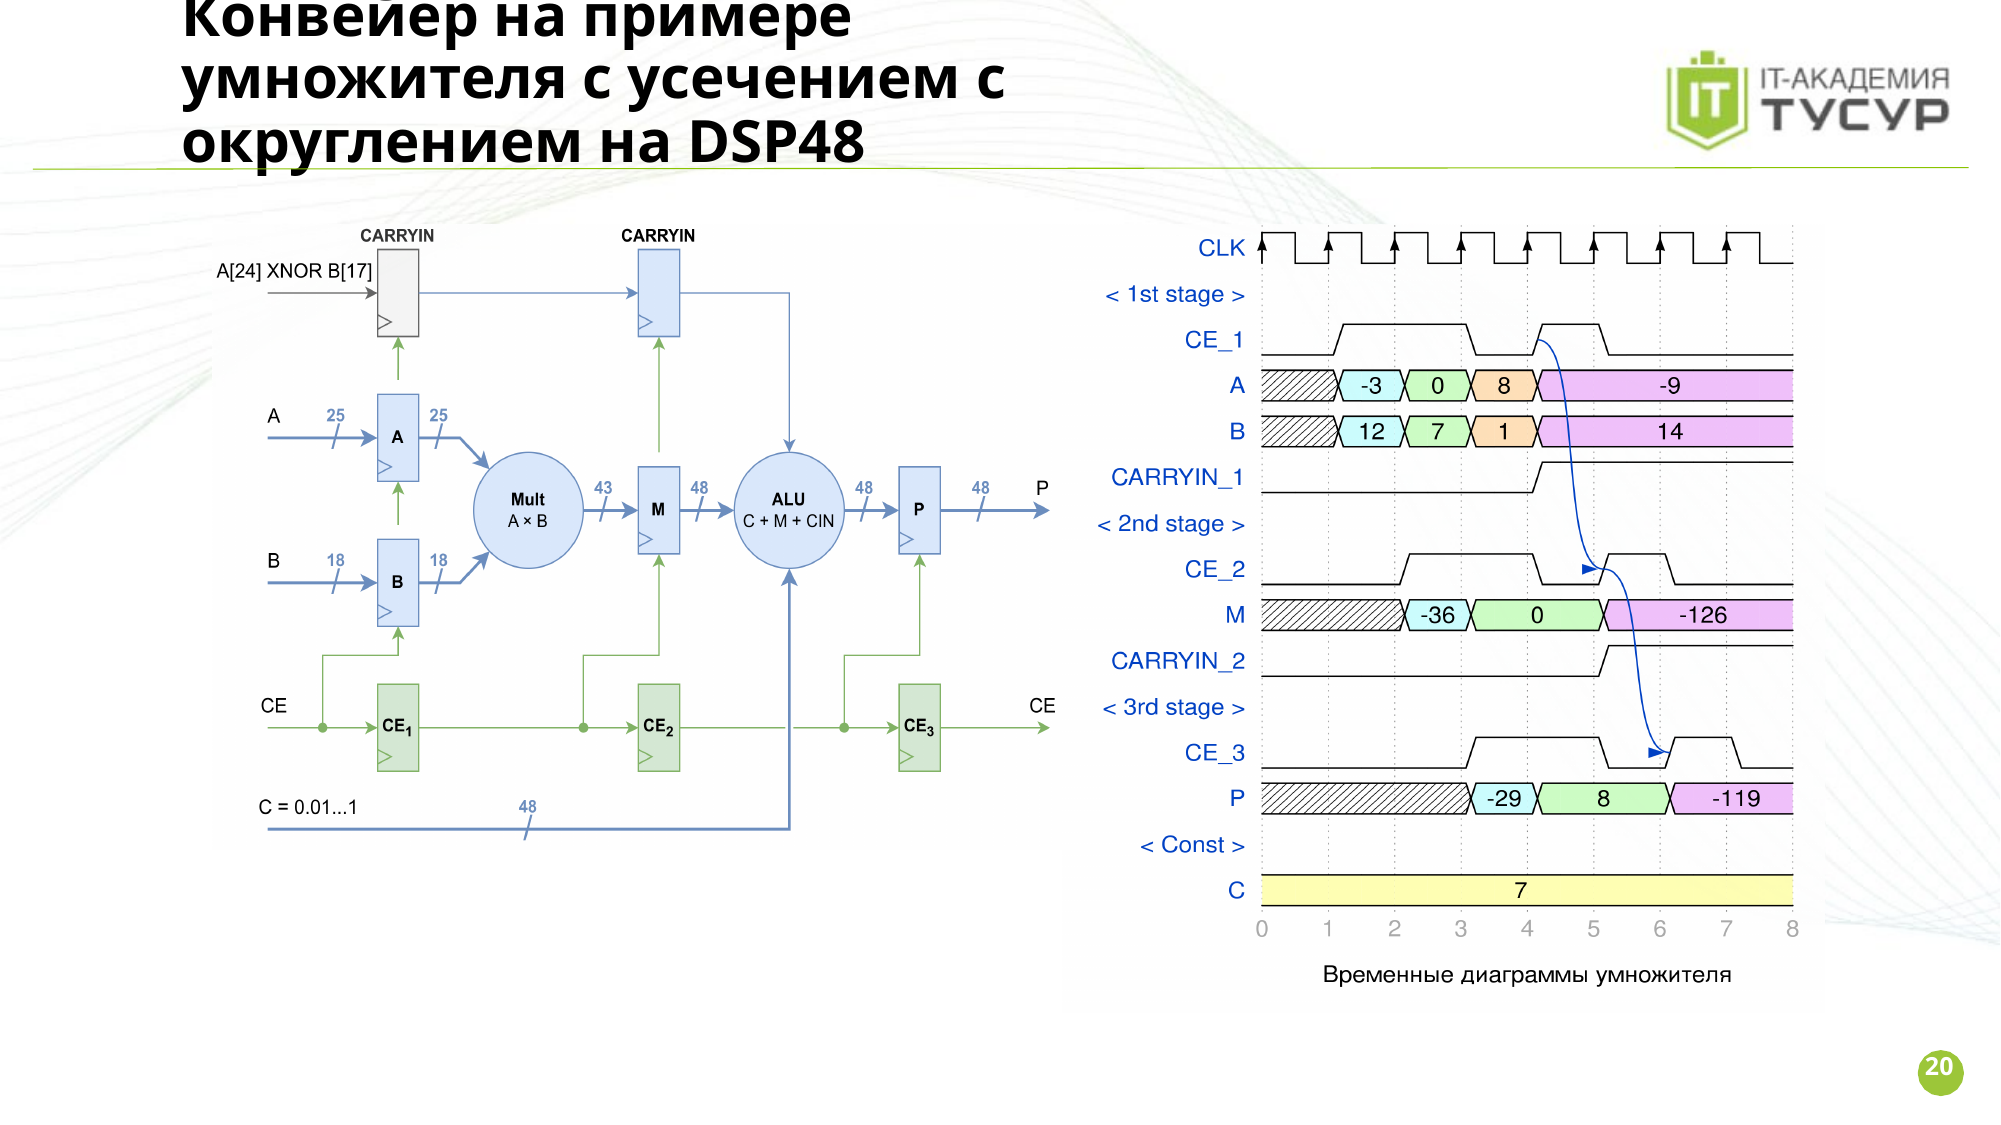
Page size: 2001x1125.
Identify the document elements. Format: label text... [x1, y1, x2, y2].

slide_number 20 [1913, 739, 1962, 1125]
title Конвейер на примере умножителя с усечением с округлением на DSP48 [176, 0, 1242, 168]
title Конвейер на примере умножителя с усечением с округлением на DSP48 [176, 169, 1242, 179]
picture [0, 0, 2001, 1125]
